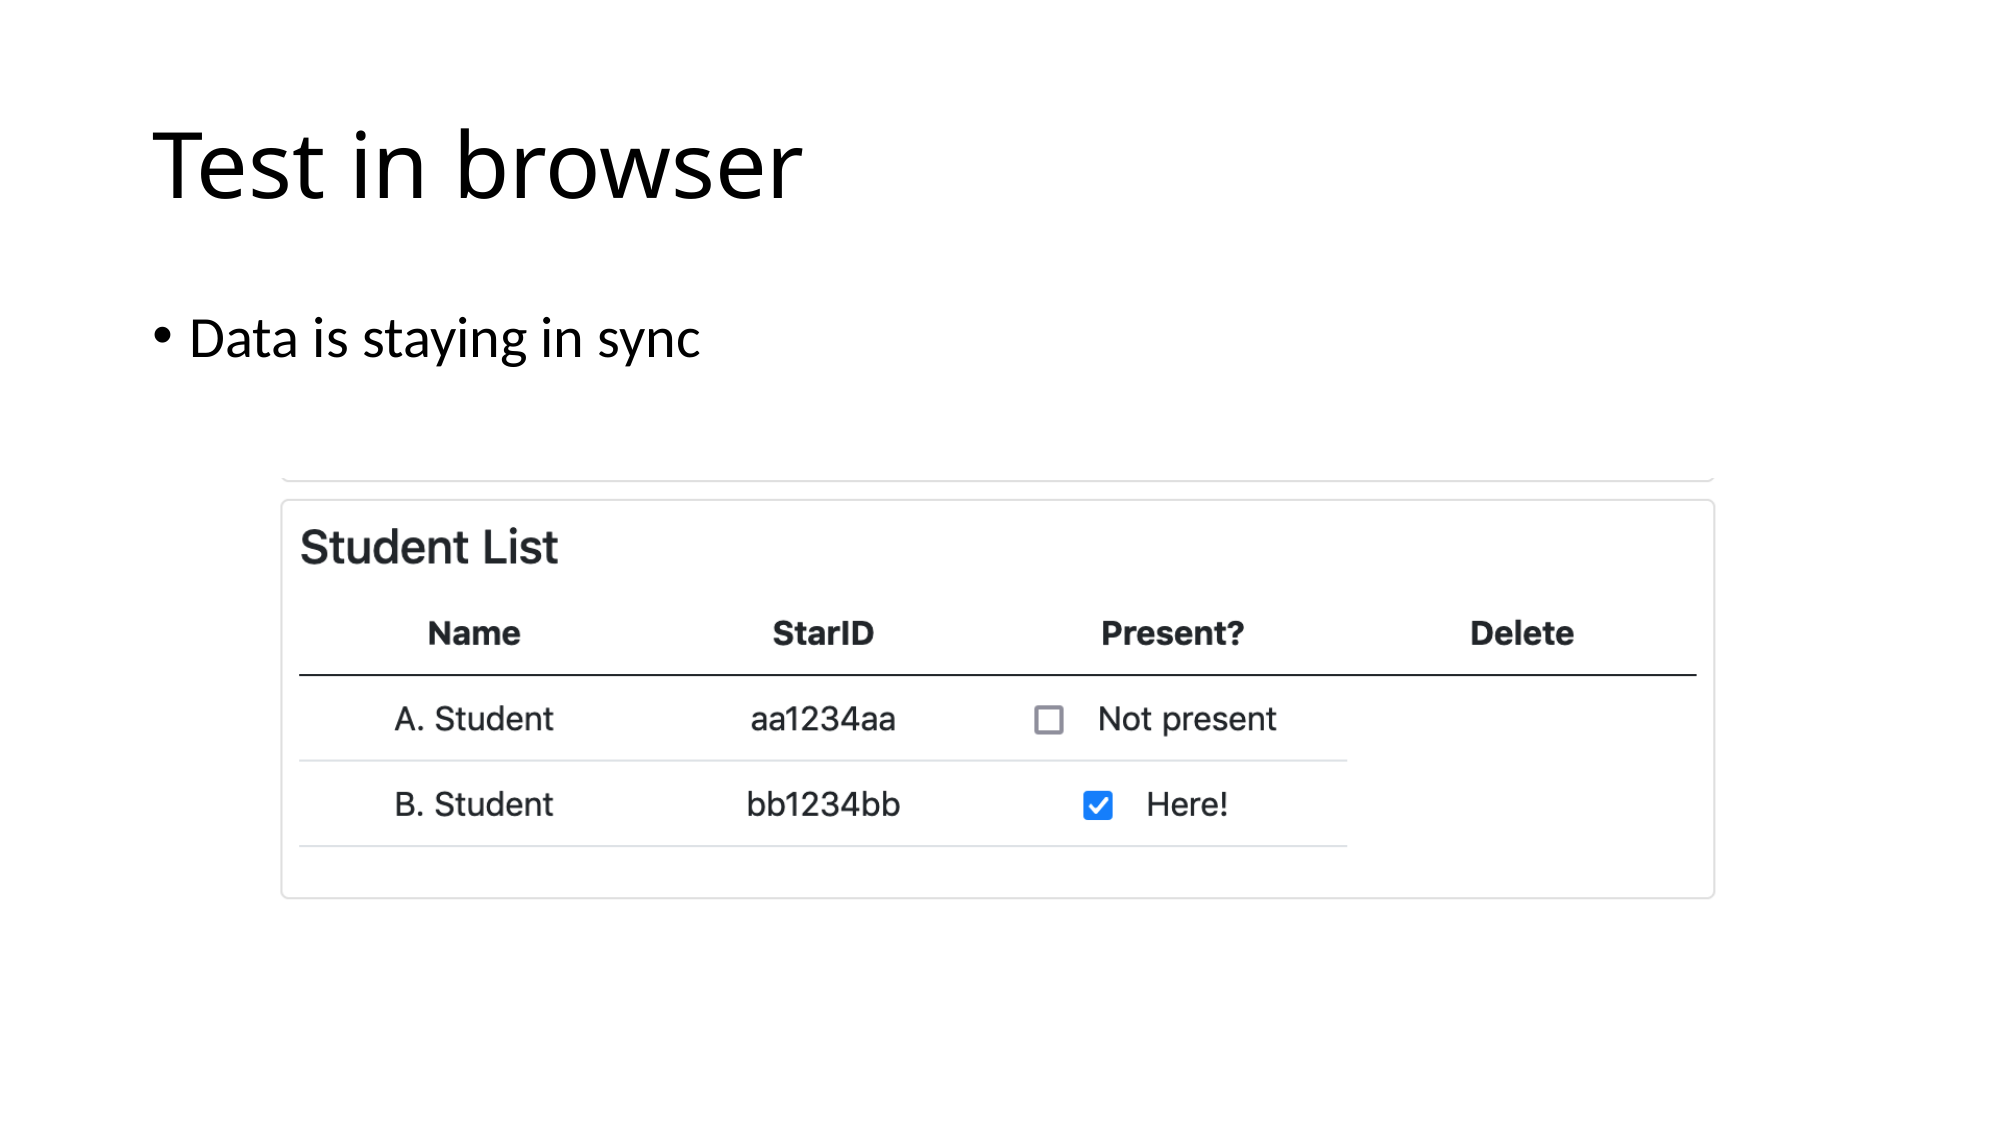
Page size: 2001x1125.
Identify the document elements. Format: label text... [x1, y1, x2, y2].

list Data is staying in sync [137, 299, 1863, 1014]
picture [270, 478, 1730, 941]
title Test in browser [137, 59, 1863, 278]
